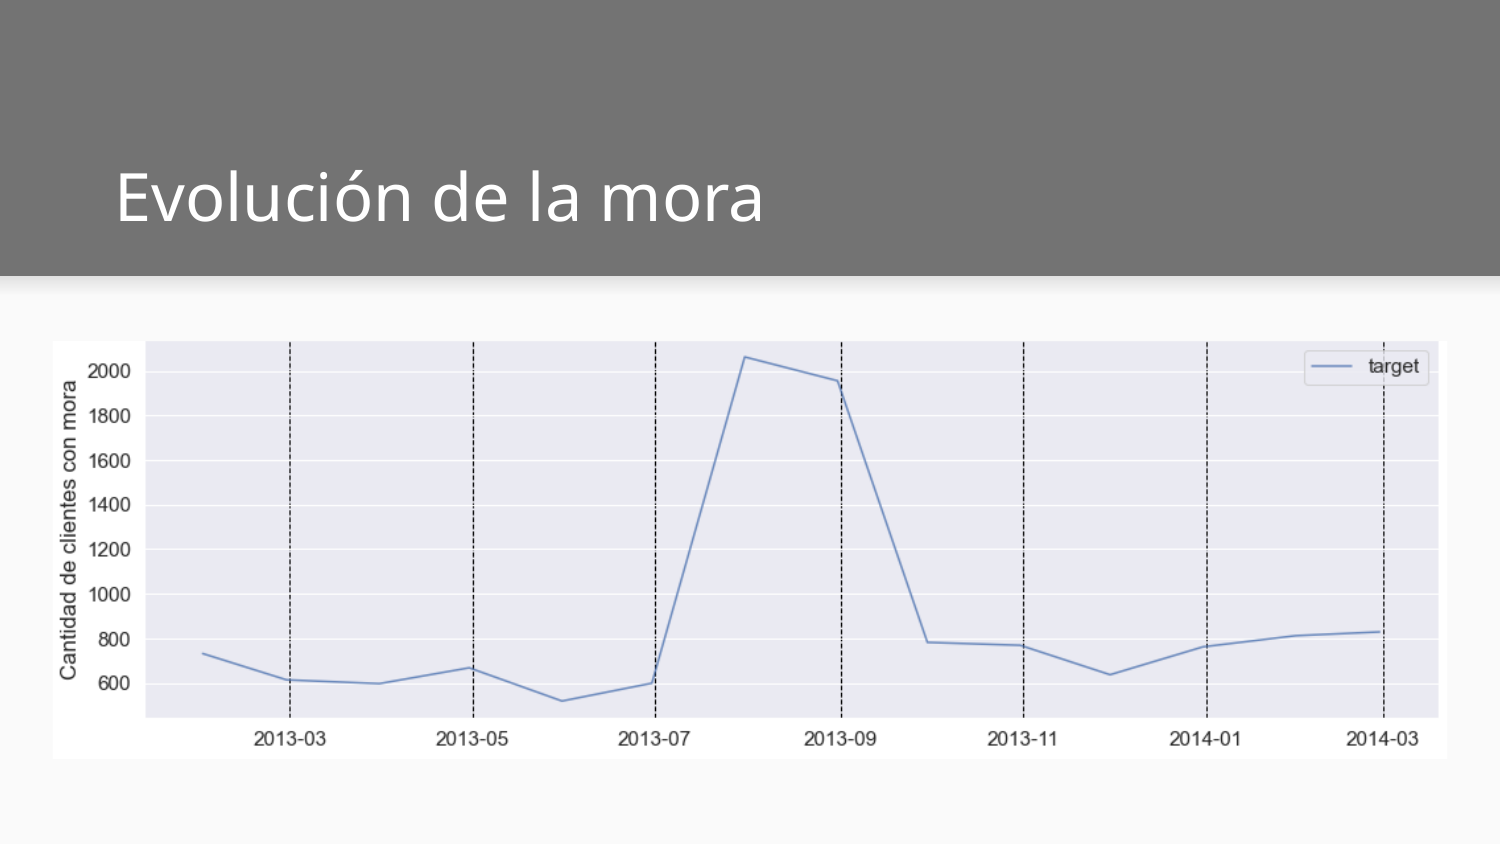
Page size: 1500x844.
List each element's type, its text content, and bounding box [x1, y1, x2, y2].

title Evolución de la mora [99, 123, 1449, 250]
picture [52, 341, 1448, 759]
